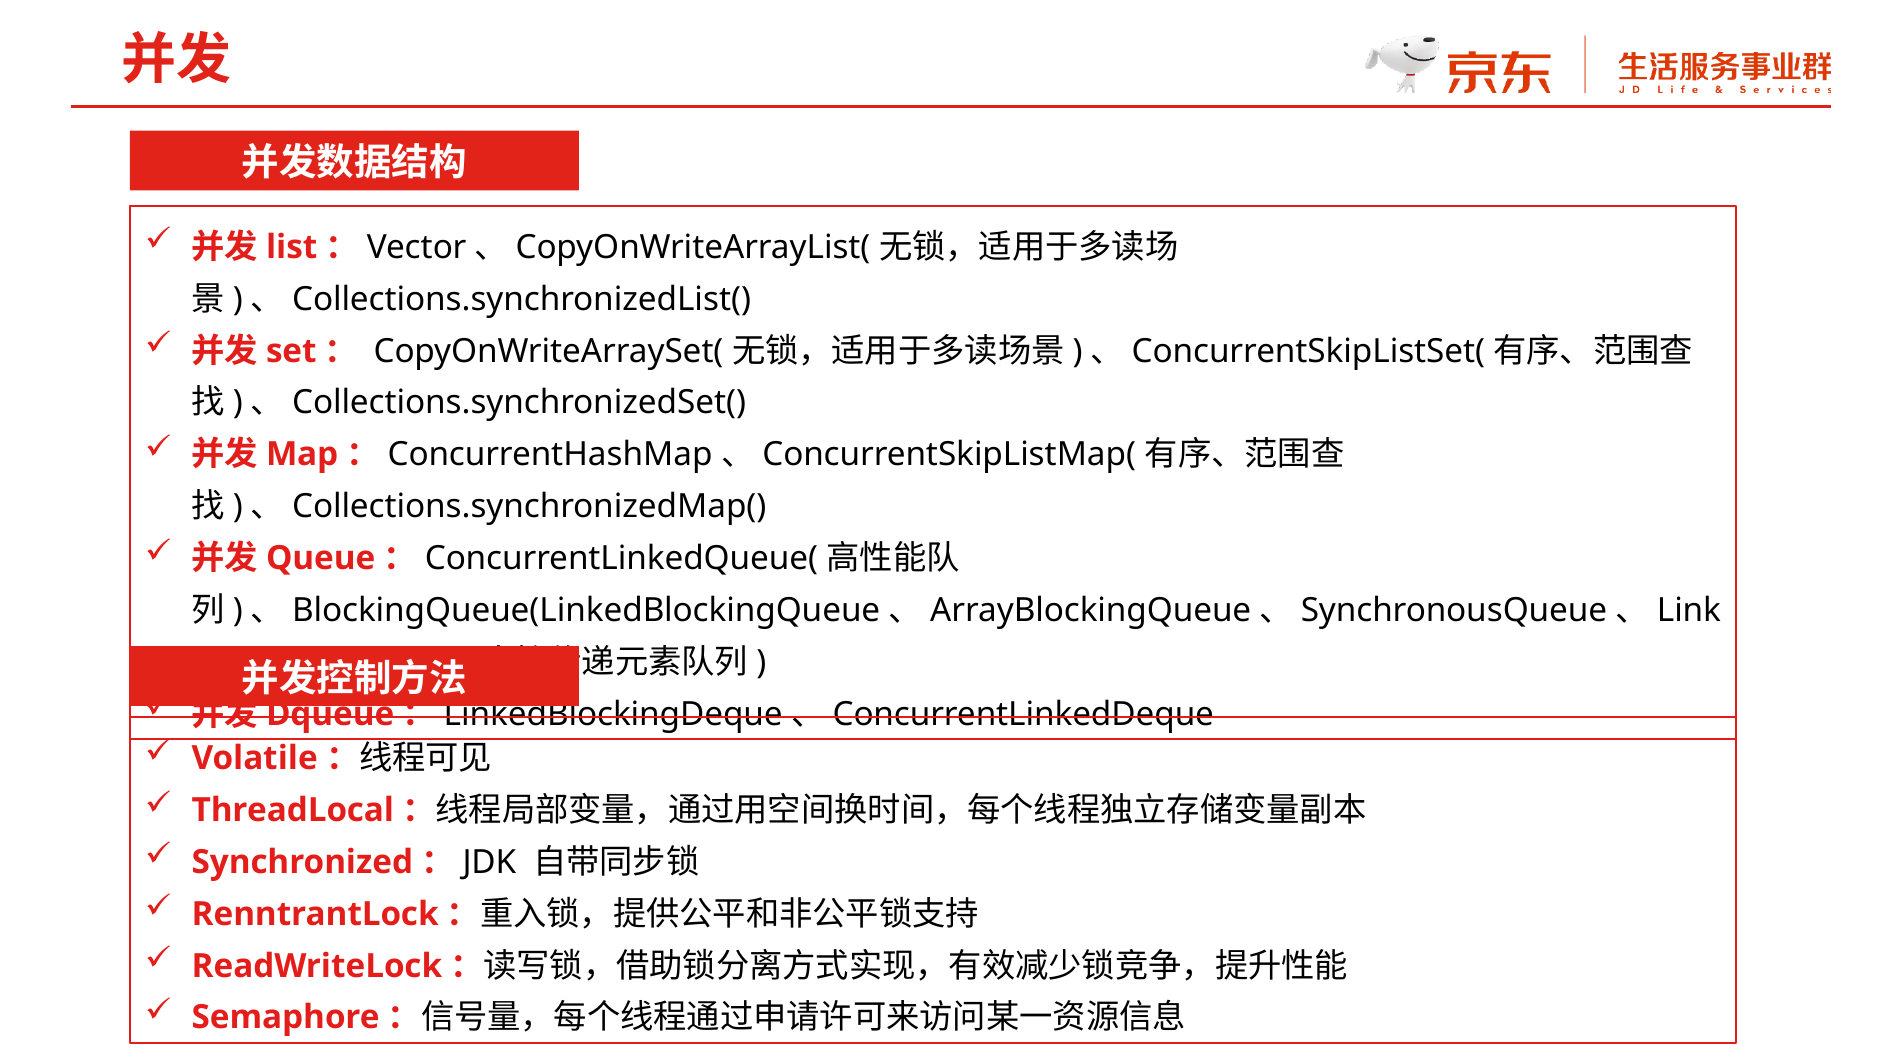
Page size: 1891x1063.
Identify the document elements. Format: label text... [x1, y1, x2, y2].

text_box 并发数据结构 [129, 130, 579, 191]
list 并发 [106, 23, 638, 130]
text_box 并发控制方法 [129, 646, 579, 706]
picture [1365, 35, 1831, 93]
text_box 并发list：Vector、CopyOnWriteArrayList(无锁，适用于多读场景)、Collections.synchronizedList() 并发set： CopyOnWriteArraySet(无锁，适用于多读场景)、ConcurrentSkipListSet(有序、范围查找)、Collections.synchronizedSet() 并发Map：ConcurrentHashMap、ConcurrentSkipListMap(有序、范围查找)、Collections.synchronizedMap() 并发Queue：ConcurrentLinkedQueue(高性能队列)、BlockingQueue(LinkedBlockingQueue、ArrayBlockingQueue、SynchronousQueue、LinkedTransferQueue(直接传递元素队列) 并发Dqueue：LinkedBlockingDeque、ConcurrentLinkedDeque [129, 205, 1737, 717]
text_box Volatile：线程可见 ThreadLocal：线程局部变量，通过用空间换时间，每个线程独立存储变量副本 Synchronized：JDK 自带同步锁 RenntrantLock：重入锁，提供公平和非公平锁支持 ReadWriteLock：读写锁，借助锁分离方式实现，有效减少锁竞争，提升性能 Semaphore：信号量，每个线程通过申请许可来访问某一资源信息 [129, 717, 1737, 1043]
